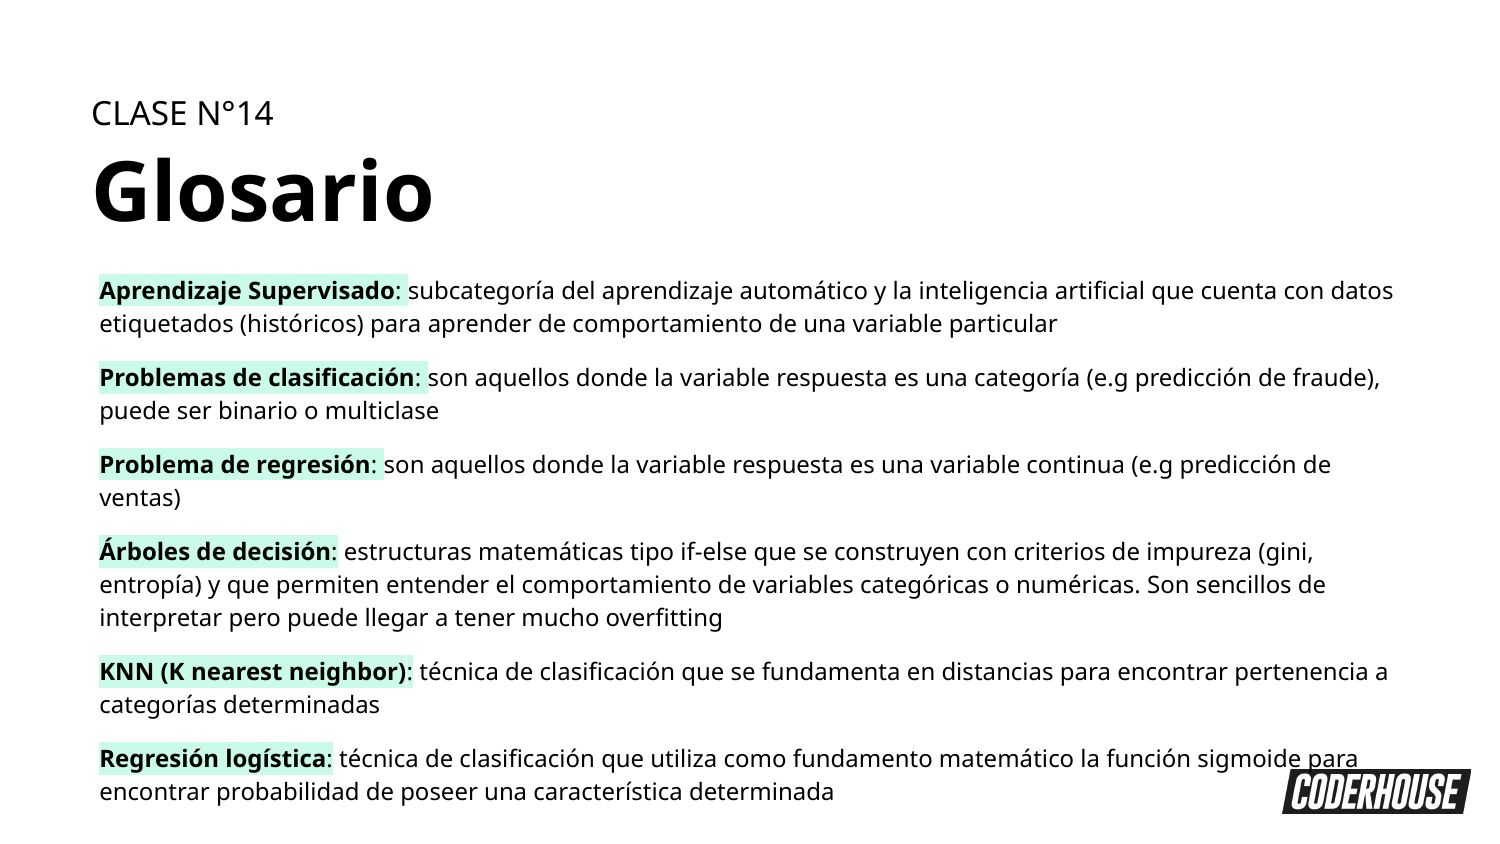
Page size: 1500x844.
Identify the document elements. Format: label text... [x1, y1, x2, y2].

text_box Glosario [76, 134, 1412, 255]
picture [1422, 769, 1471, 814]
text_box CLASE N°14 [76, 76, 481, 134]
text_box Aprendizaje Supervisado: subcategoría del aprendizaje automático y la inteligencia artificial que cuenta con datos etiquetados (históricos) para aprender de comportamiento de una variable particular Problemas de clasificación: son aquellos donde la variable respuesta es una categoría (e.g predicción de fraude), puede ser binario o multiclase Problema de regresión: son aquellos donde la variable respuesta es una variable continua (e.g predicción de ventas) Árboles de decisión: estructuras matemáticas tipo if-else que se construyen con criterios de impureza (gini, entropía) y que permiten entender el comportamiento de variables categóricas o numéricas. Son sencillos de interpretar pero puede llegar a tener mucho overfitting KNN (K nearest neighbor): técnica de clasificación que se fundamenta en distancias para encontrar pertenencia a categorías determinadas Regresión logística: técnica de clasificación que utiliza como fundamento matemático la función sigmoide para encontrar probabilidad de poseer una característica determinada [84, 256, 1422, 844]
